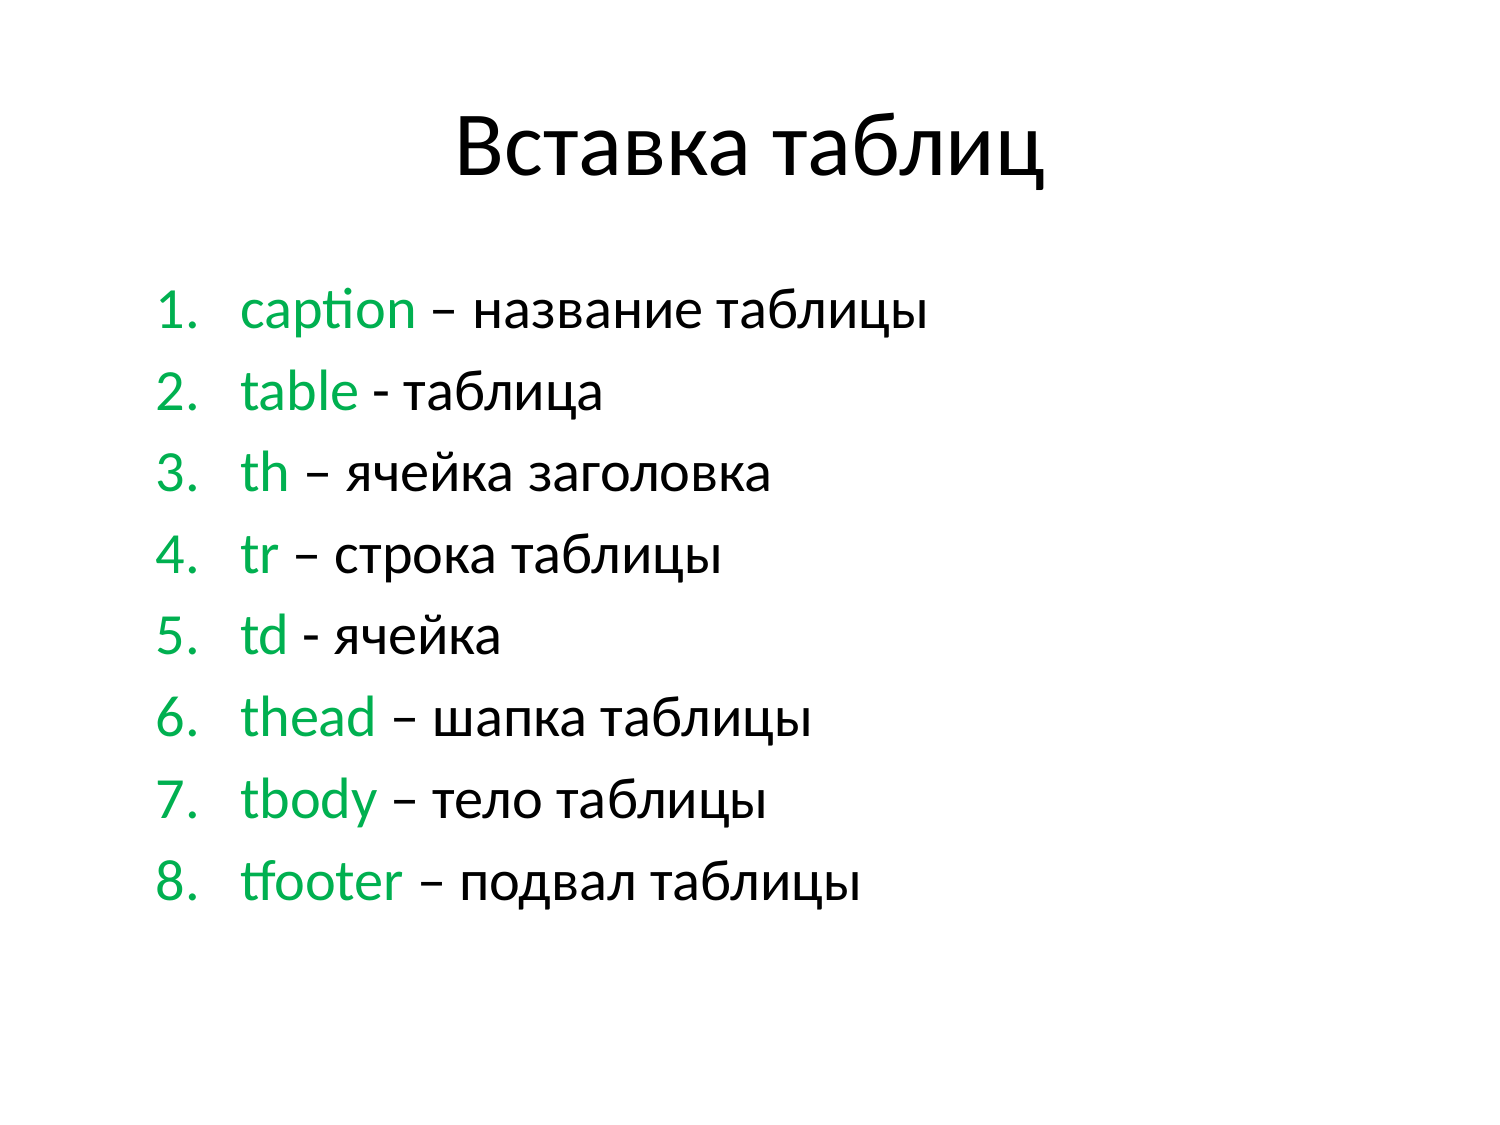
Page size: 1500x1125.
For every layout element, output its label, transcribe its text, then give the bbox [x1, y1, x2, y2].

title Вставка таблиц [75, 45, 1425, 233]
list сaption – название таблицы table - таблица th – ячейка заголовка tr – строка таблицы td - ячейка thead – шапка таблицы tbody – тело таблицы tfooter – подвал таблицы [75, 262, 1425, 1005]
